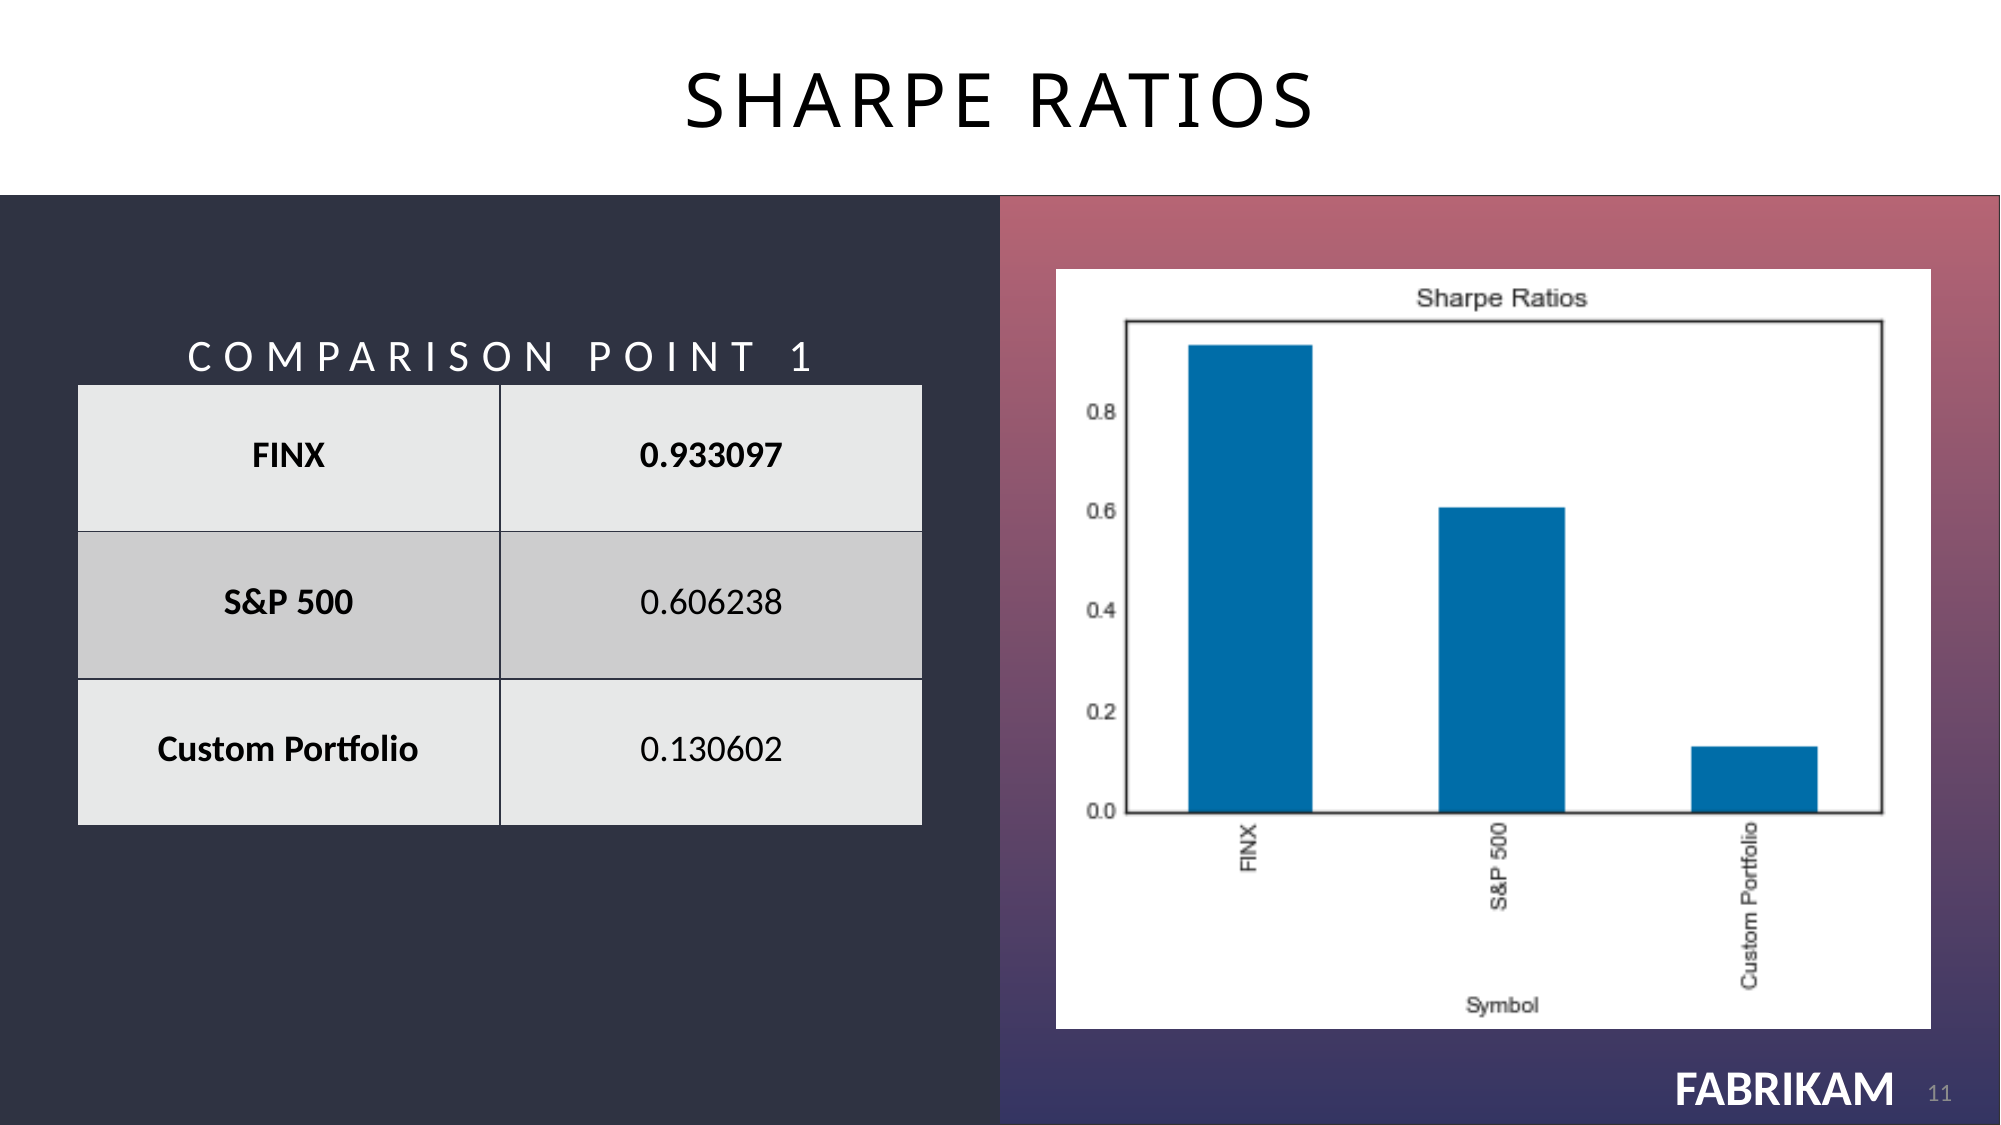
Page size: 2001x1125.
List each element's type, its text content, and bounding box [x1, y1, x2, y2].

table_cell S&P 500 [78, 532, 499, 678]
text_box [1677, 1084, 1908, 1103]
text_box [1636, 1087, 1859, 1109]
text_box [1679, 1065, 1896, 1080]
table_header FINX [78, 385, 499, 531]
picture [1056, 269, 1931, 1029]
table_cell Custom Portfolio [78, 680, 499, 825]
list COMPARISON POINT 1 [76, 299, 923, 381]
title Sharpe ratios [97, 0, 1903, 196]
table_cell 0.130602 [501, 680, 922, 825]
table_header 0.933097 [501, 385, 922, 531]
slide_number 11 [1894, 1061, 1968, 1121]
table_cell 0.606238 [501, 532, 922, 678]
